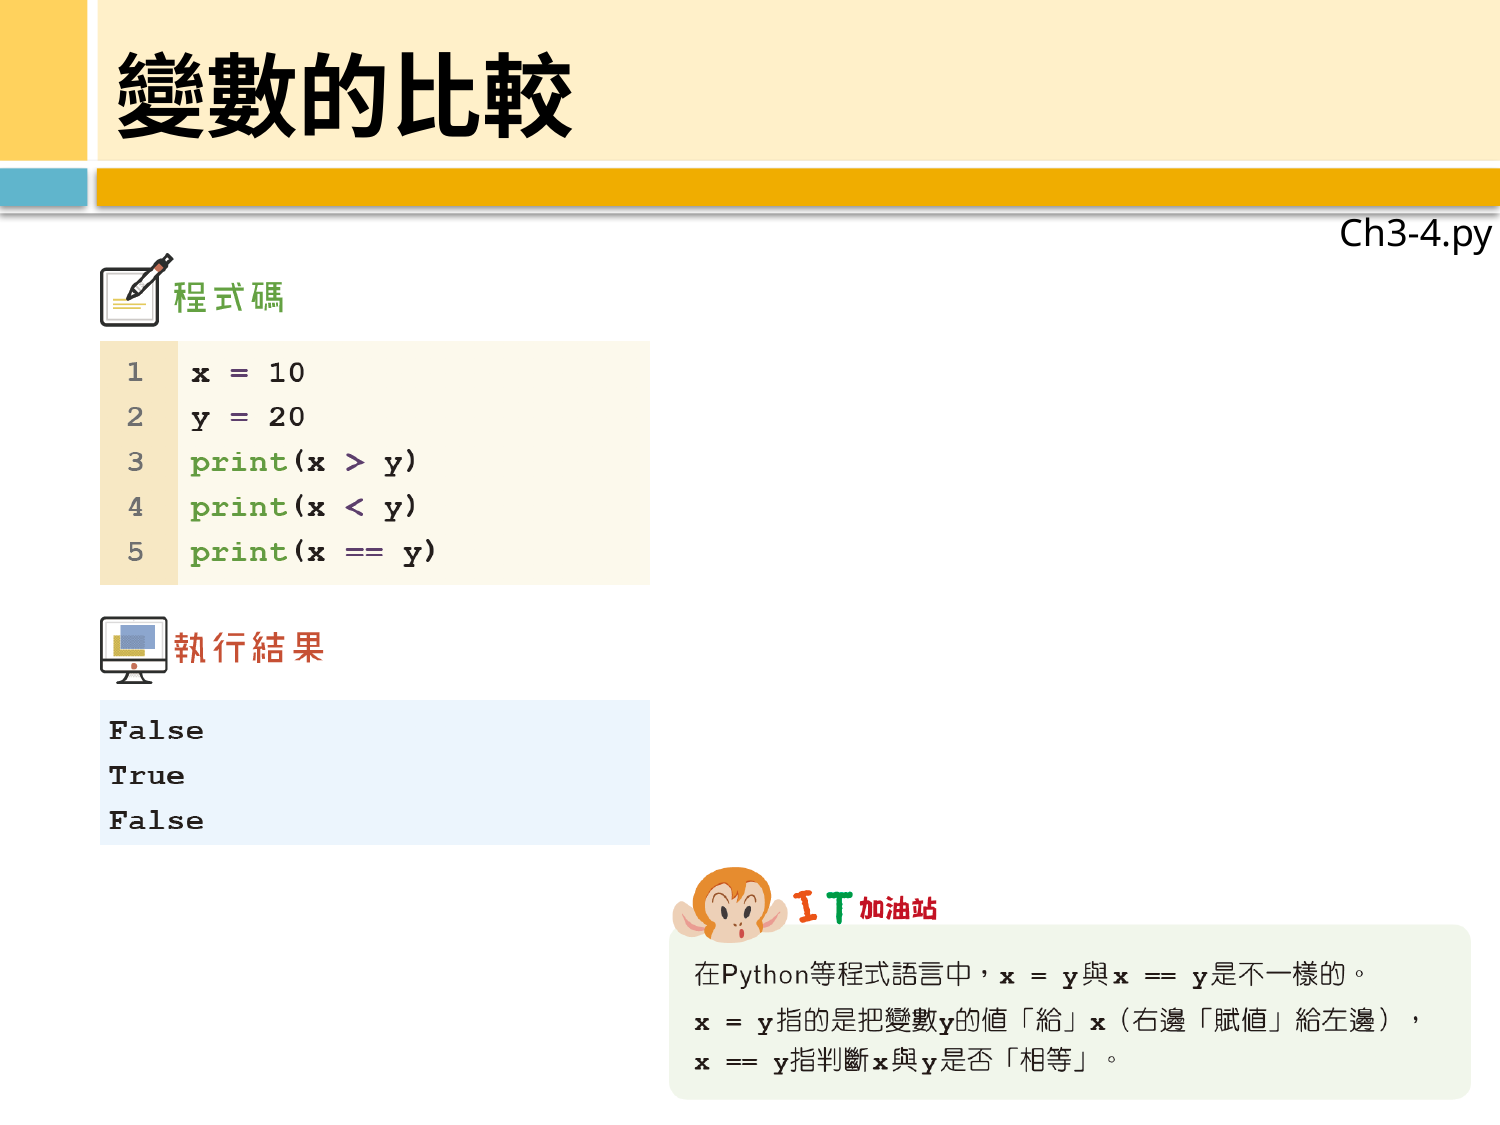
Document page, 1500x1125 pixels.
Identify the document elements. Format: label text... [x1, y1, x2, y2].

text_box Ch3-4.py [1324, 201, 1500, 262]
picture [74, 237, 650, 863]
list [662, 862, 1477, 1125]
title 變數的比較 [100, 26, 1438, 161]
